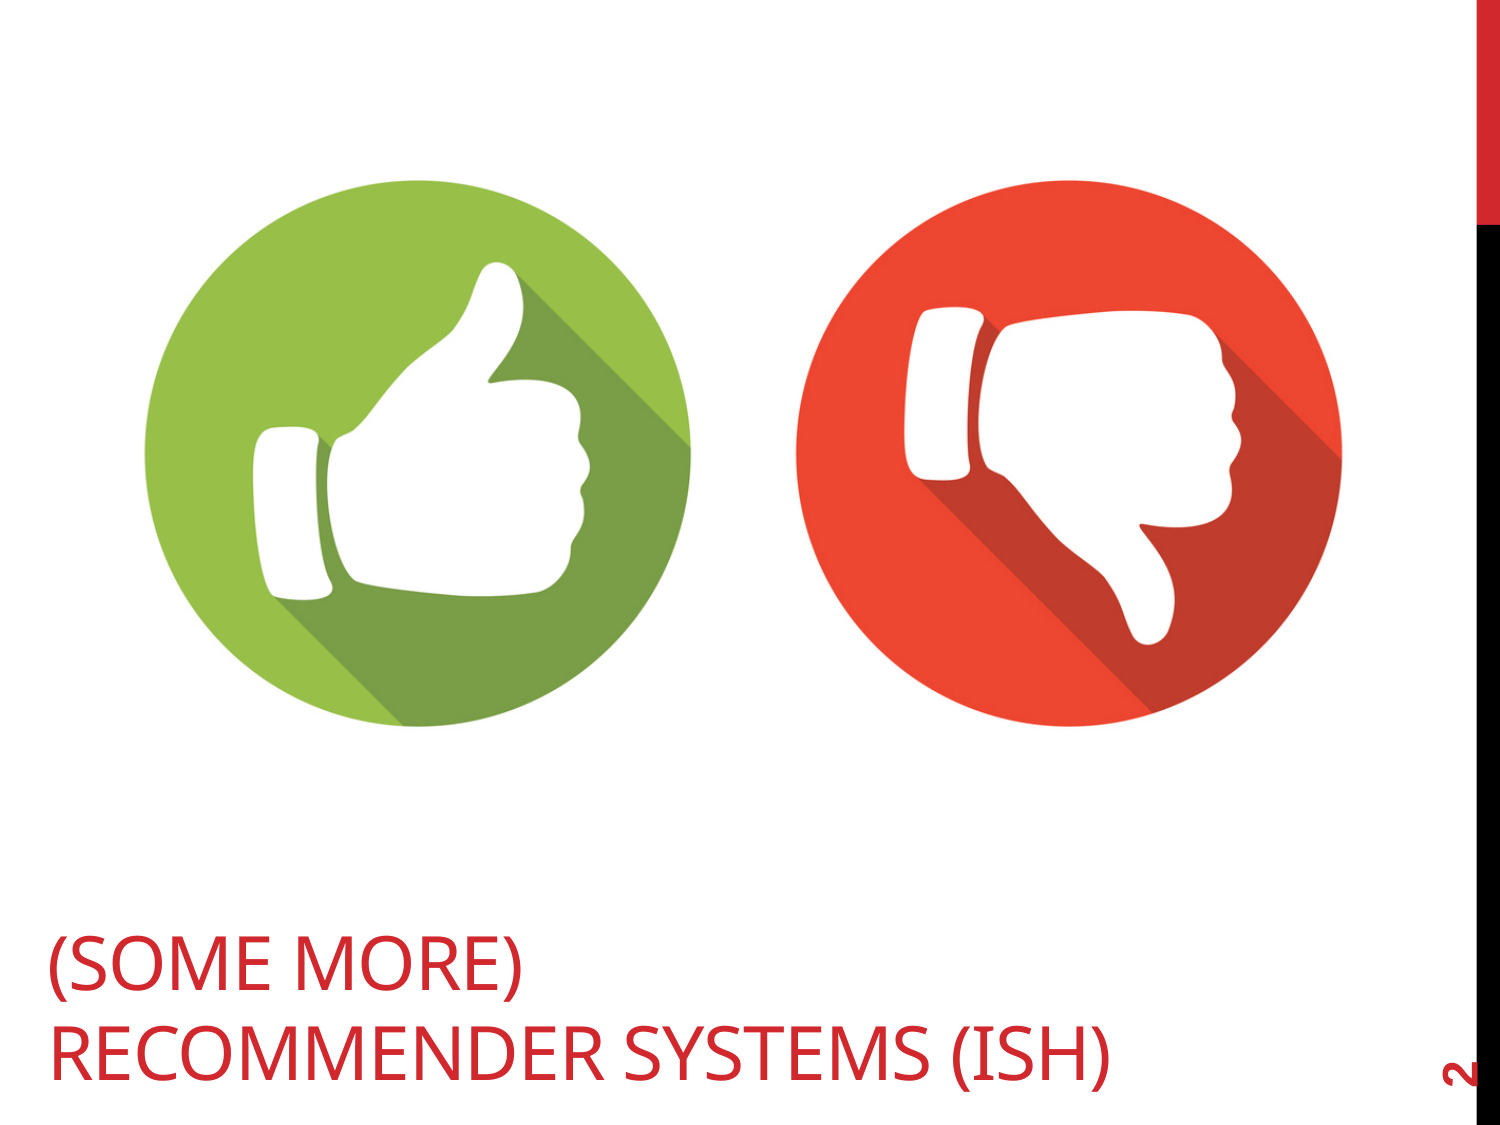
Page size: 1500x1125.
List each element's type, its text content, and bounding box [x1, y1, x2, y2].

slide_number 2 [1427, 887, 1488, 1104]
picture [24, 47, 1464, 861]
title (Some more) Recommender Systems (ISH) [32, 866, 1428, 1104]
